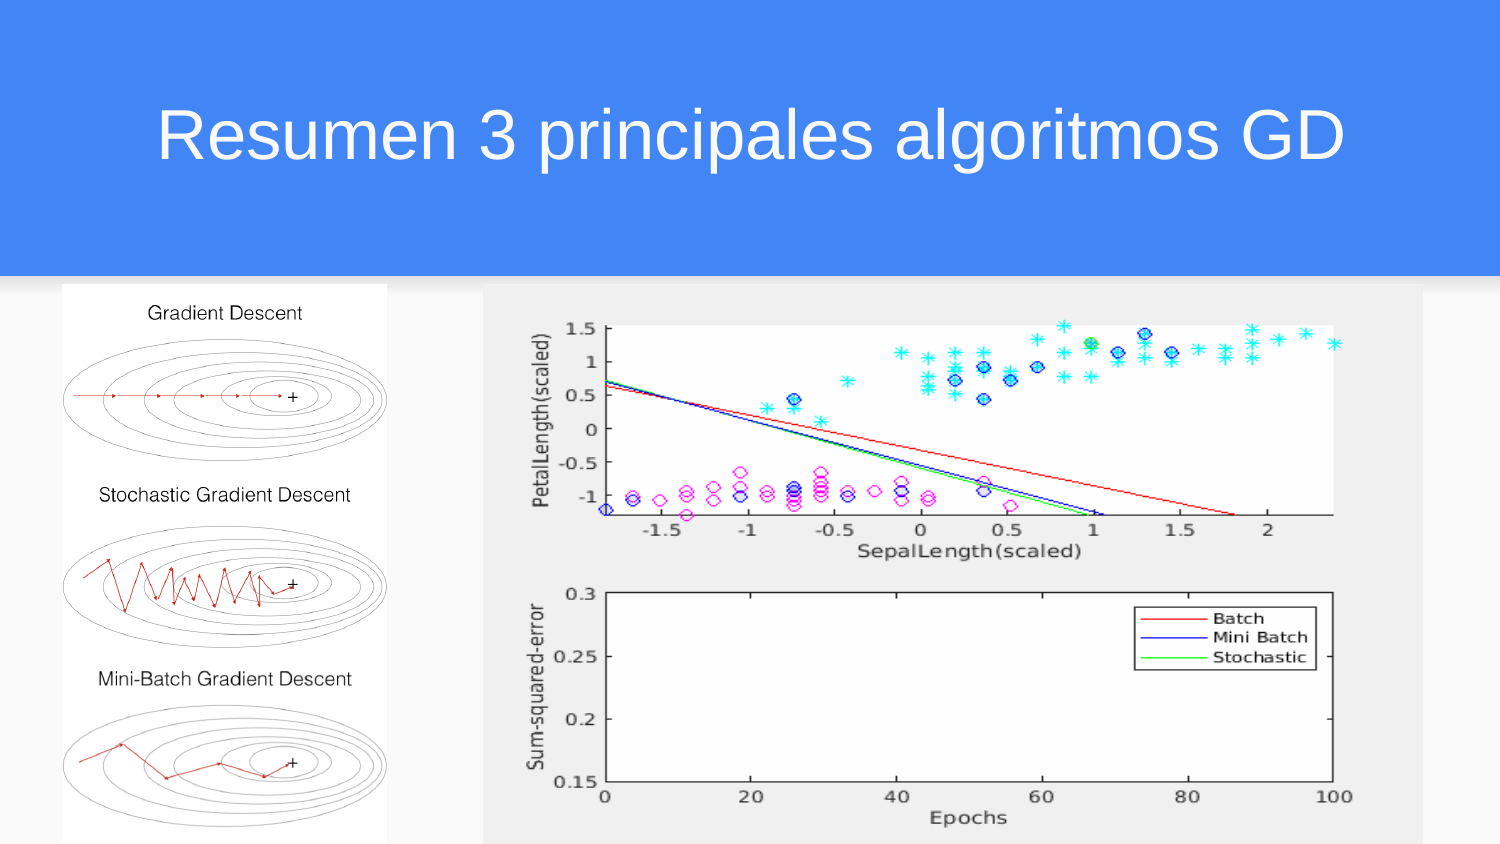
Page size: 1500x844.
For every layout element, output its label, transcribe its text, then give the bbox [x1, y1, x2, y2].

title Resumen 3 principales algoritmos GD [47, 63, 1456, 190]
picture [61, 284, 387, 844]
picture [483, 284, 1423, 844]
